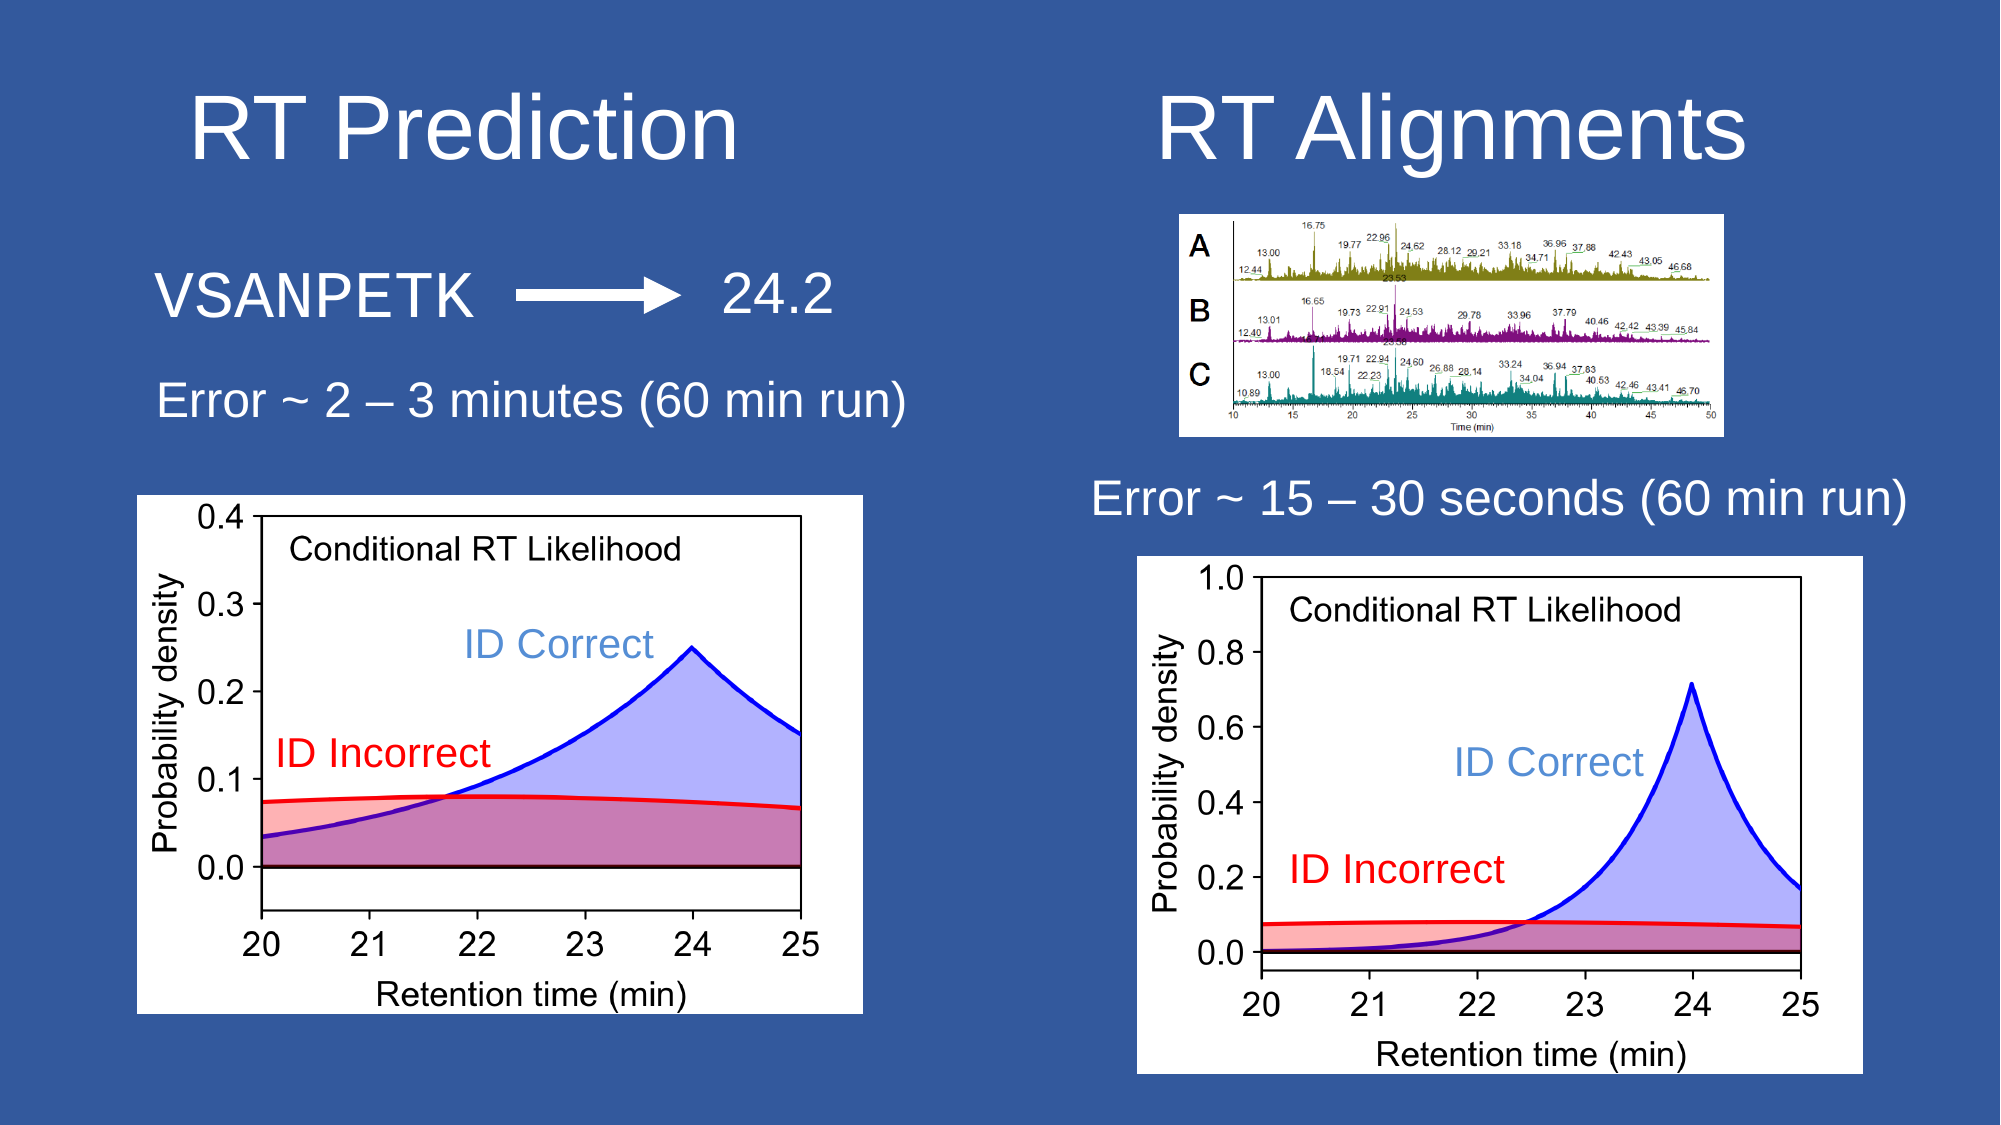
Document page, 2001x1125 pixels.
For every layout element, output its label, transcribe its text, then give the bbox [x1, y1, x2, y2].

text_box RT Alignments [1140, 21, 1882, 239]
text_box VSANPETK [139, 243, 490, 338]
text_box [1137, 556, 1863, 1074]
picture [1179, 214, 1724, 437]
text_box Error ~ 15 – 30 seconds (60 min run) [1075, 458, 1925, 534]
text_box Error ~ 2 – 3 minutes (60 min run) [141, 360, 924, 436]
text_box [137, 495, 863, 1014]
text_box 24.2 [706, 248, 851, 333]
title RT Prediction [173, 21, 816, 239]
